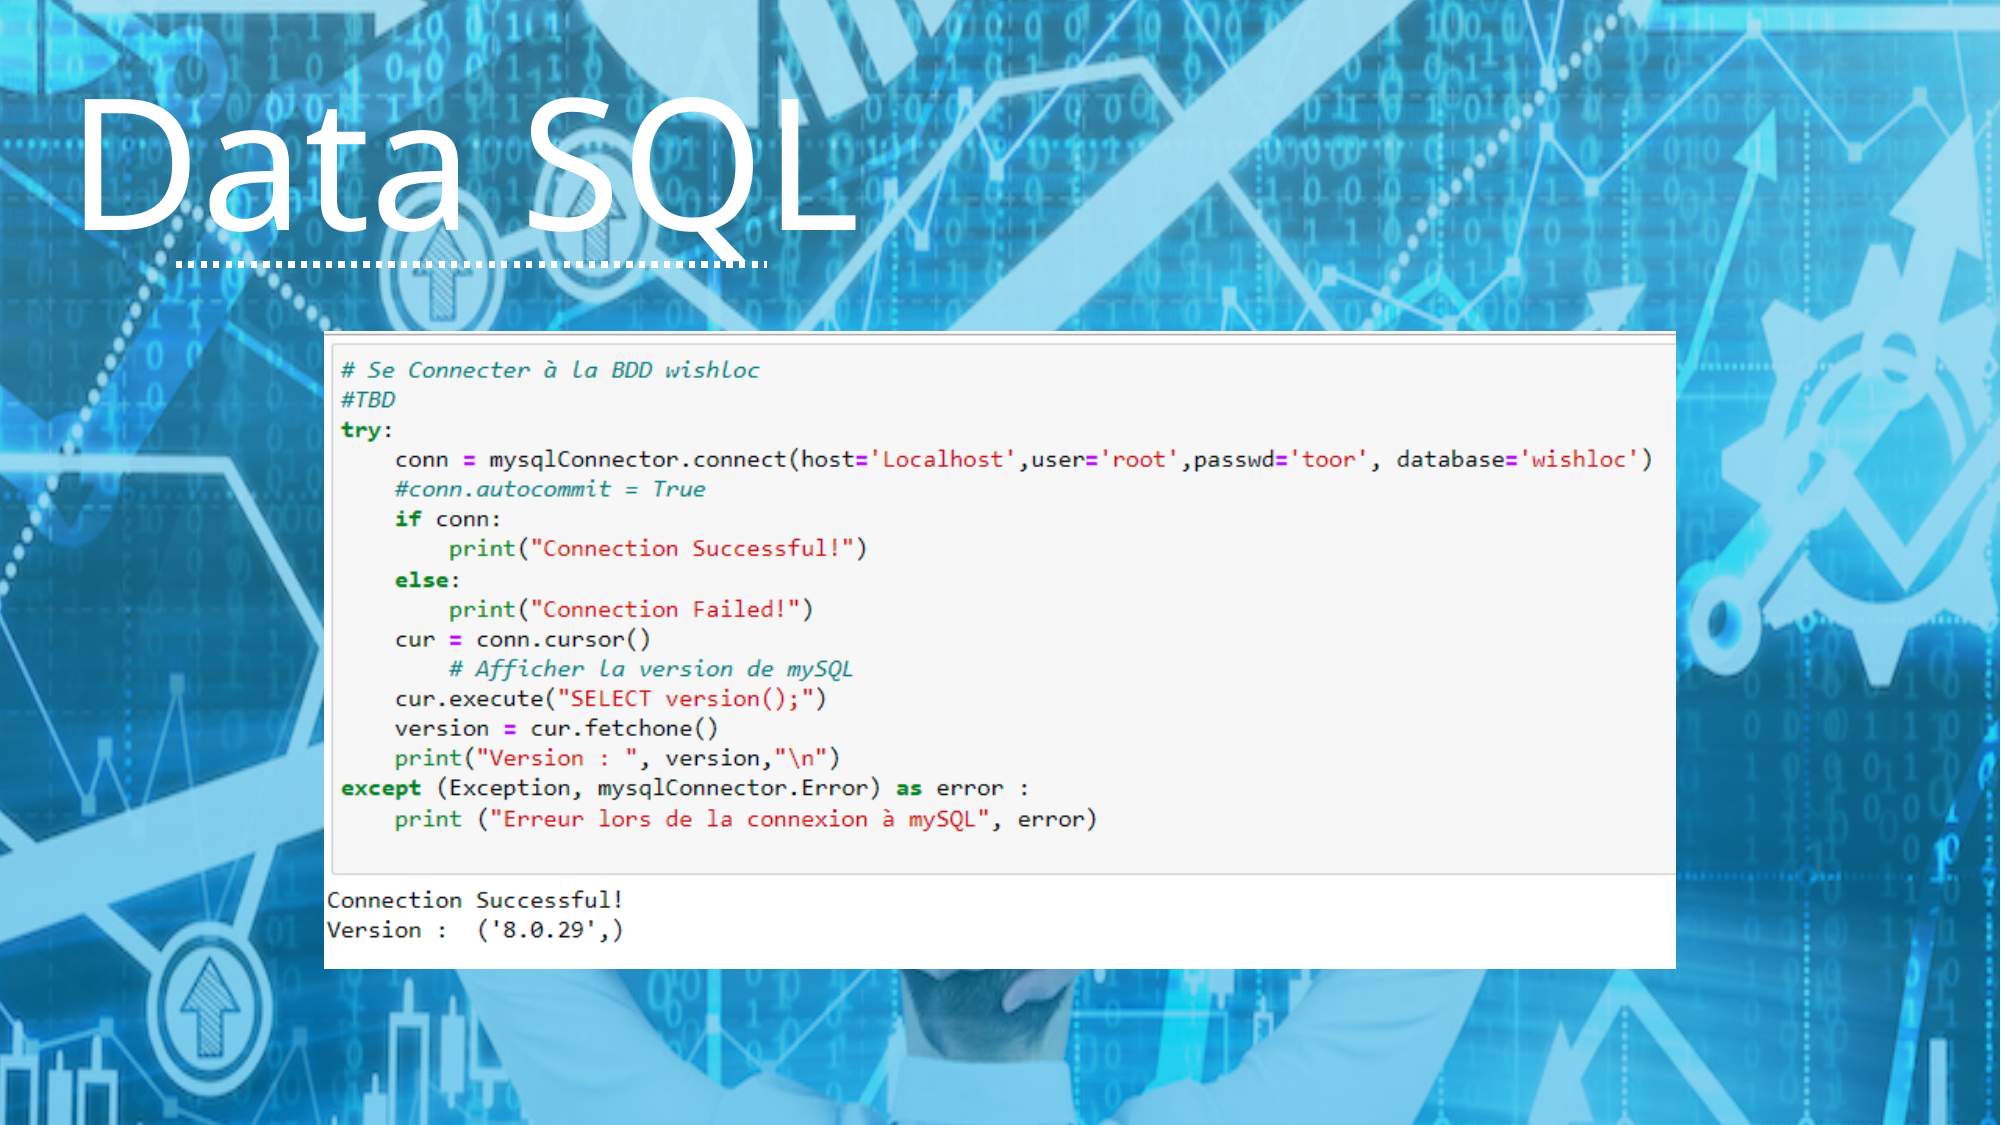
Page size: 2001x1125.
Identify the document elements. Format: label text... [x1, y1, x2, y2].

text_box [0, 0, 2000, 1125]
text_box Data SQL [39, 39, 890, 275]
picture [324, 331, 1676, 969]
